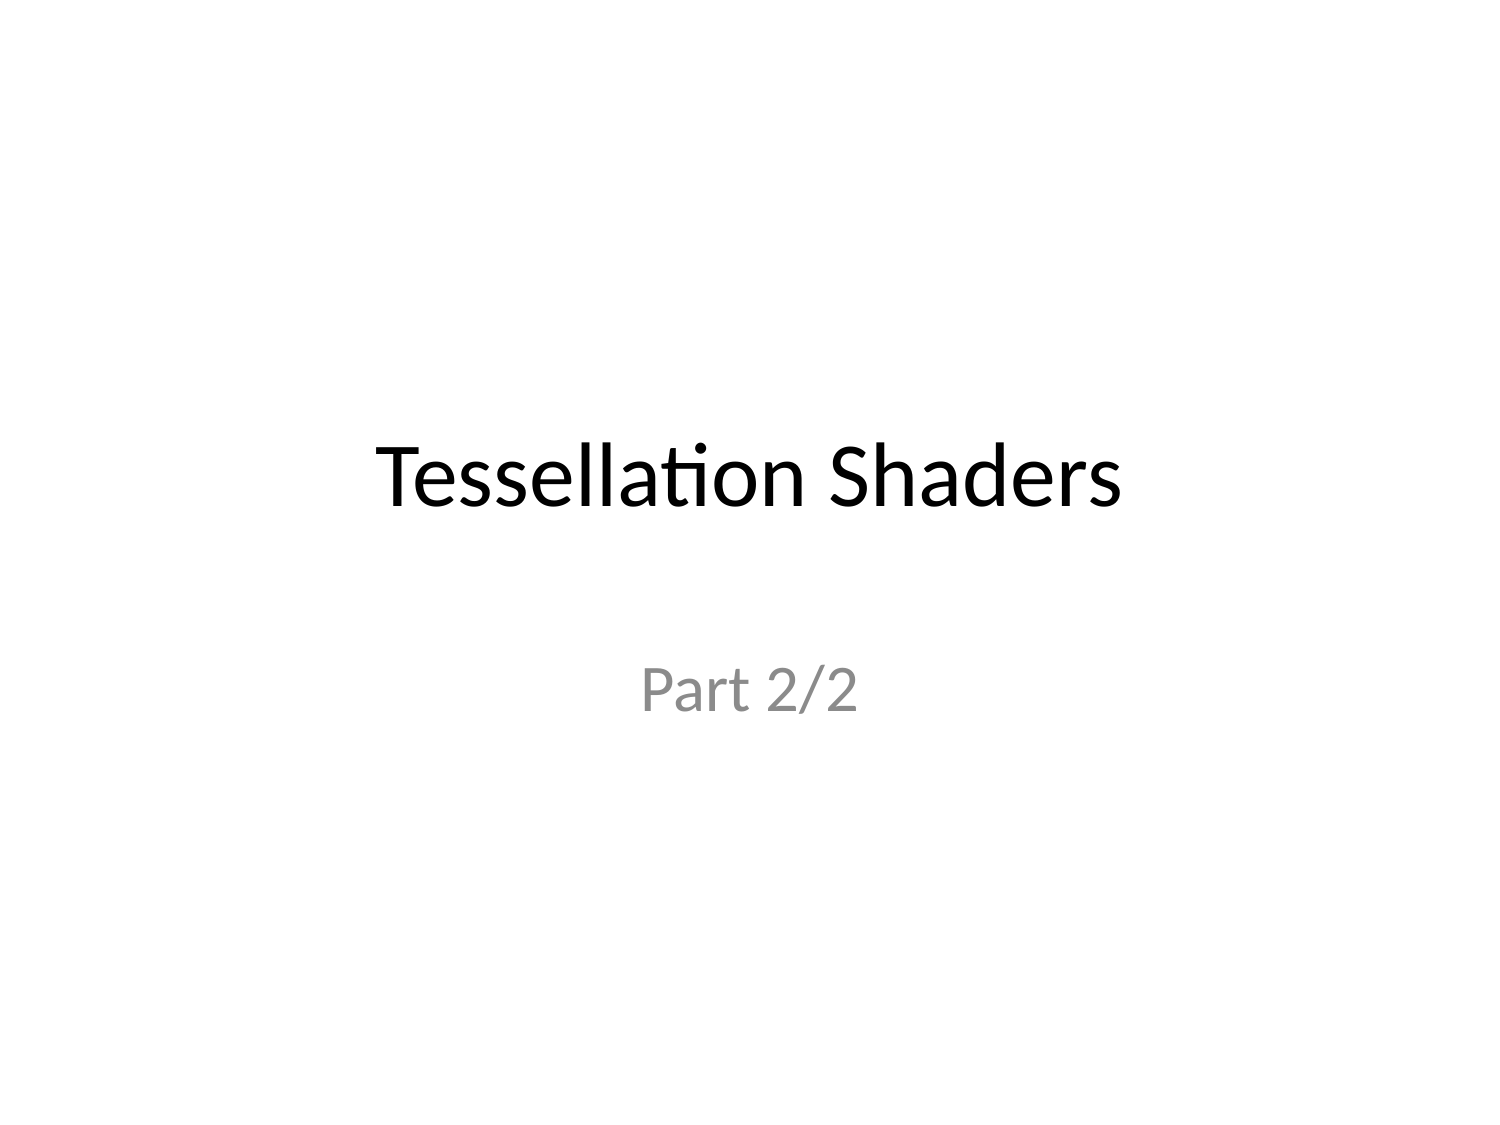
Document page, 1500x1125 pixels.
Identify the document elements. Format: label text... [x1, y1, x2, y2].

title Tessellation Shaders [112, 349, 1388, 591]
subtitle Part 2/2 [225, 637, 1275, 925]
